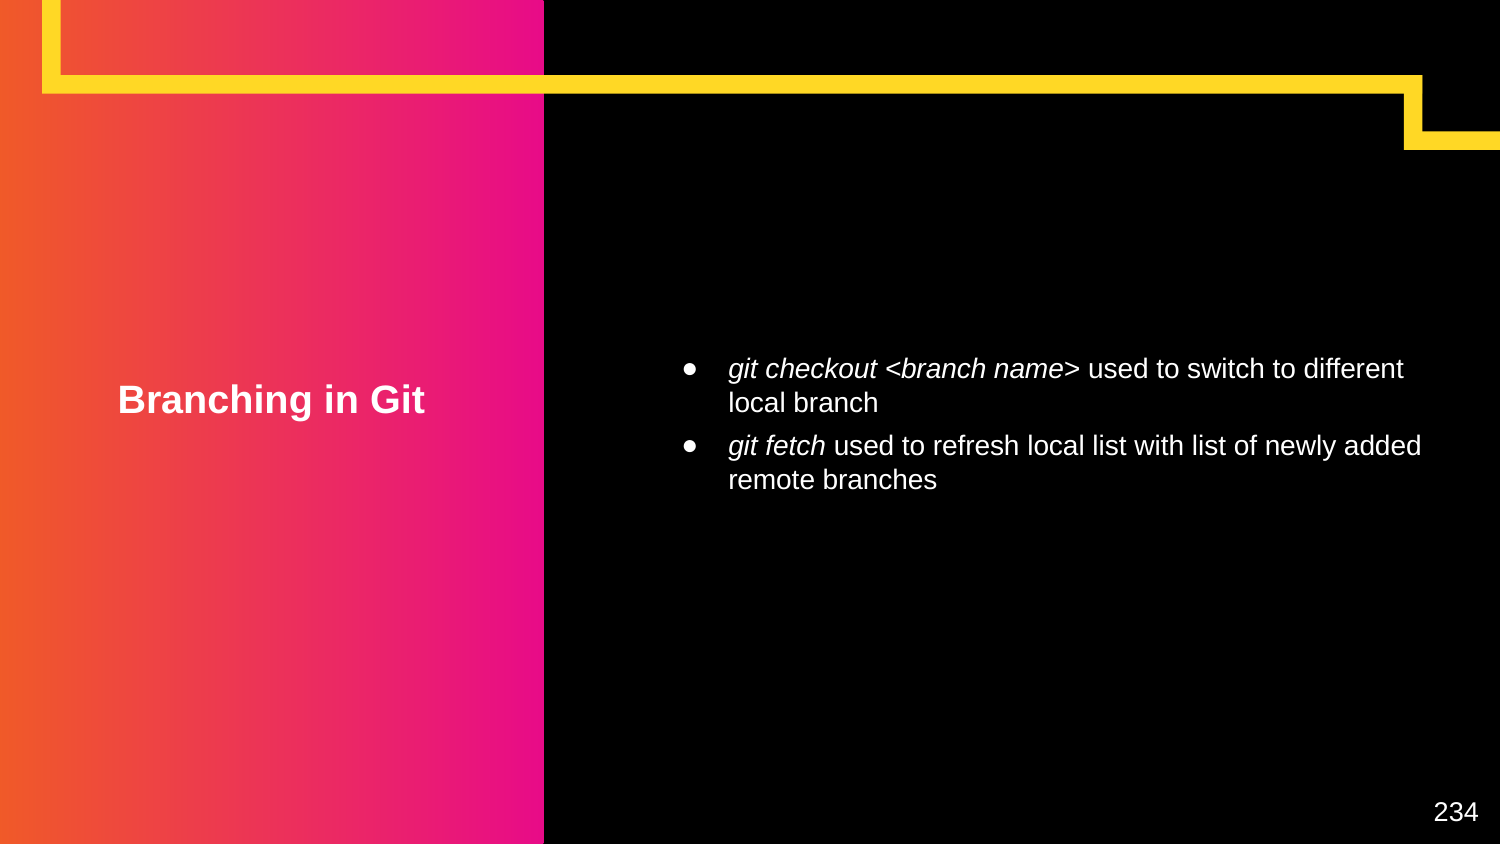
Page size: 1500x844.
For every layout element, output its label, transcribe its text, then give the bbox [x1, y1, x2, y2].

text_box git checkout <branch name> used to switch to different local branch git fetch used to refresh local list with list of newly added remote branches [653, 343, 1462, 503]
title Branching in Git [42, 343, 433, 430]
slide_number ‹#› [1403, 779, 1494, 844]
